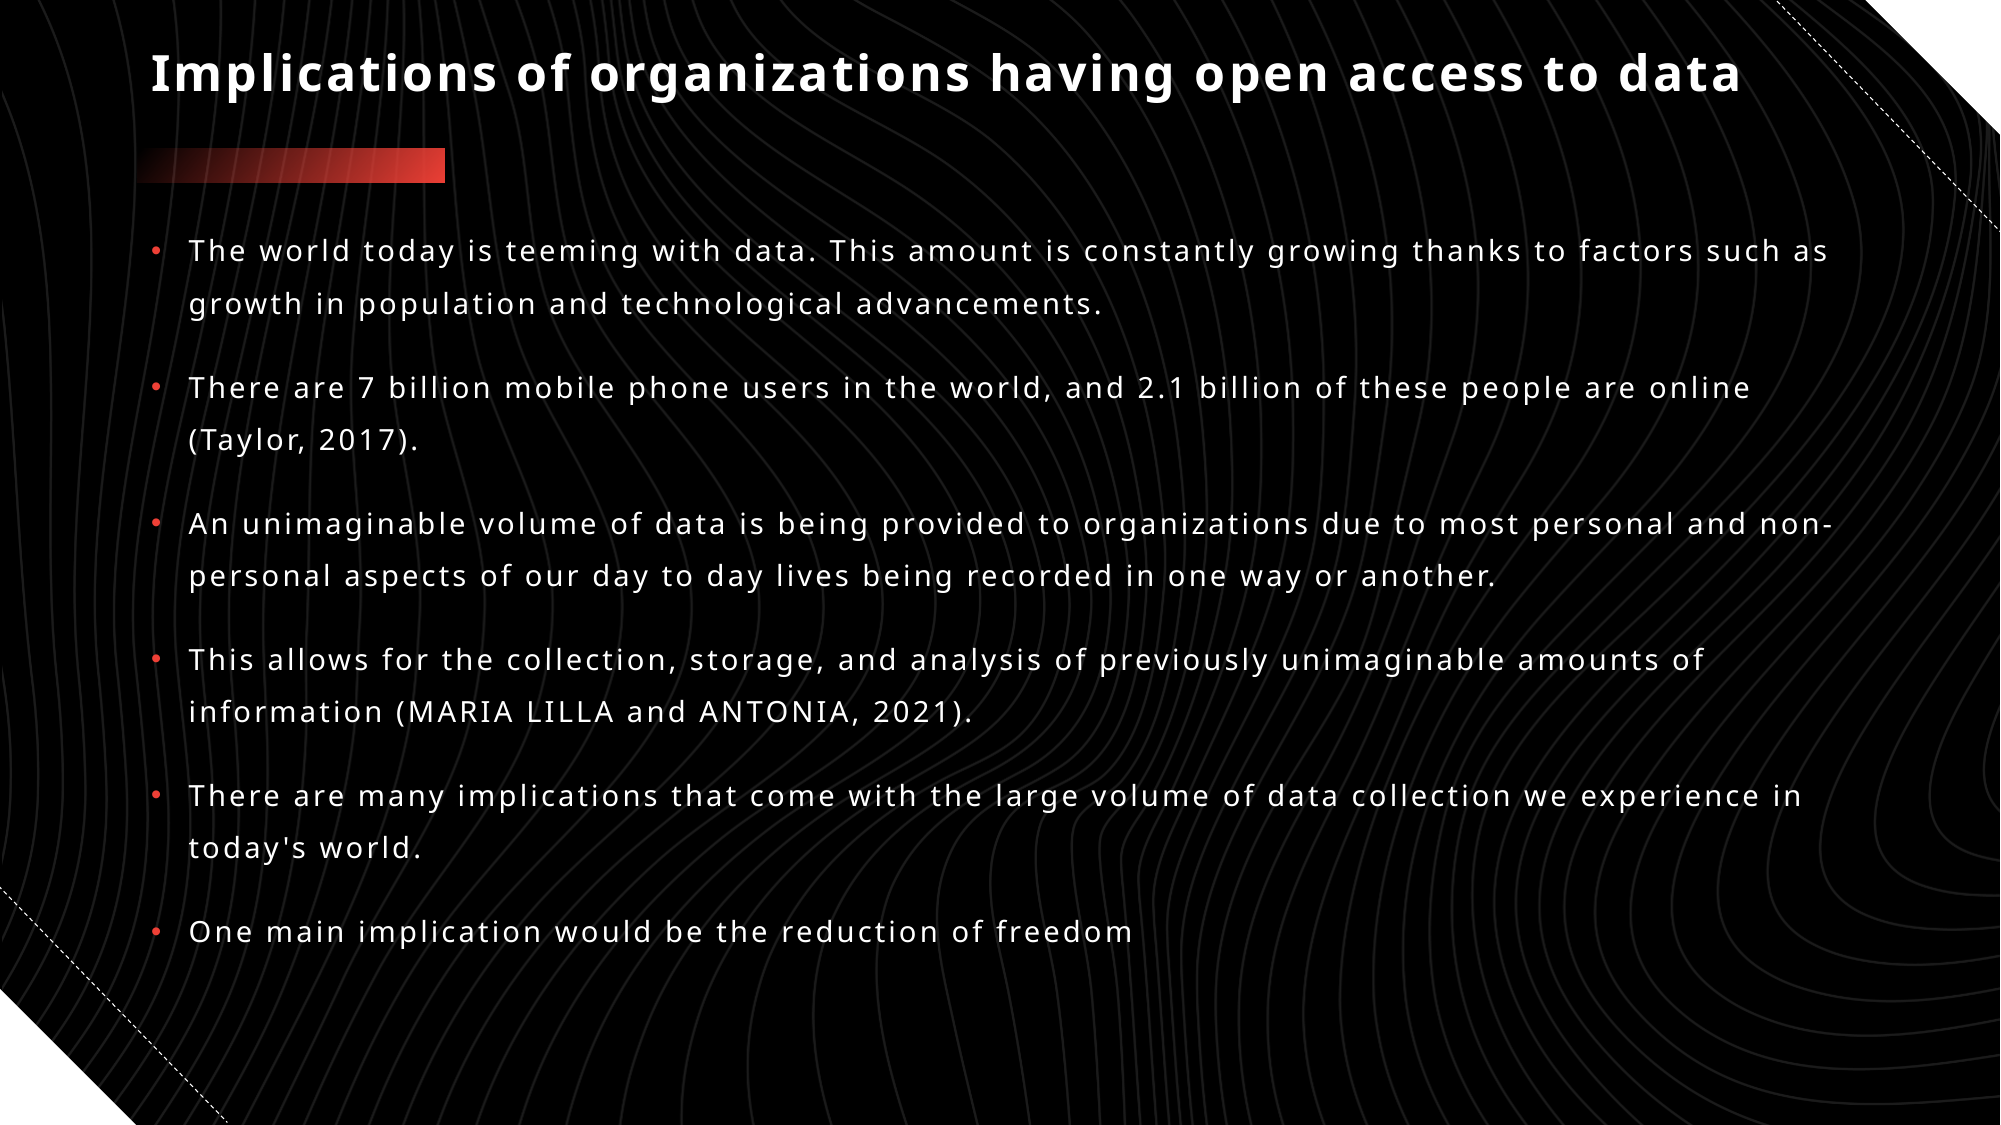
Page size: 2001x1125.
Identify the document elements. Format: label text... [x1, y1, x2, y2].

title Implications of organizations having open access to data [136, 27, 1863, 124]
list The world today is teeming with data. This amount is constantly growing thanks to factors such as growth in population and technological advancements. There are 7 billion mobile phone users in the world, and 2.1 billion of these people are online (Taylor, 2017). An unimaginable volume of data is being provided to organizations due to most personal and non-personal aspects of our day to day lives being recorded in one way or another. This allows for the collection, storage, and analysis of previously unimaginable amounts of information (MARIA LILLA and ANTONIA, 2021). There are many implications that come with the large volume of data collection we experience in today's world. One main implication would be the reduction of freedom [136, 207, 1864, 1064]
